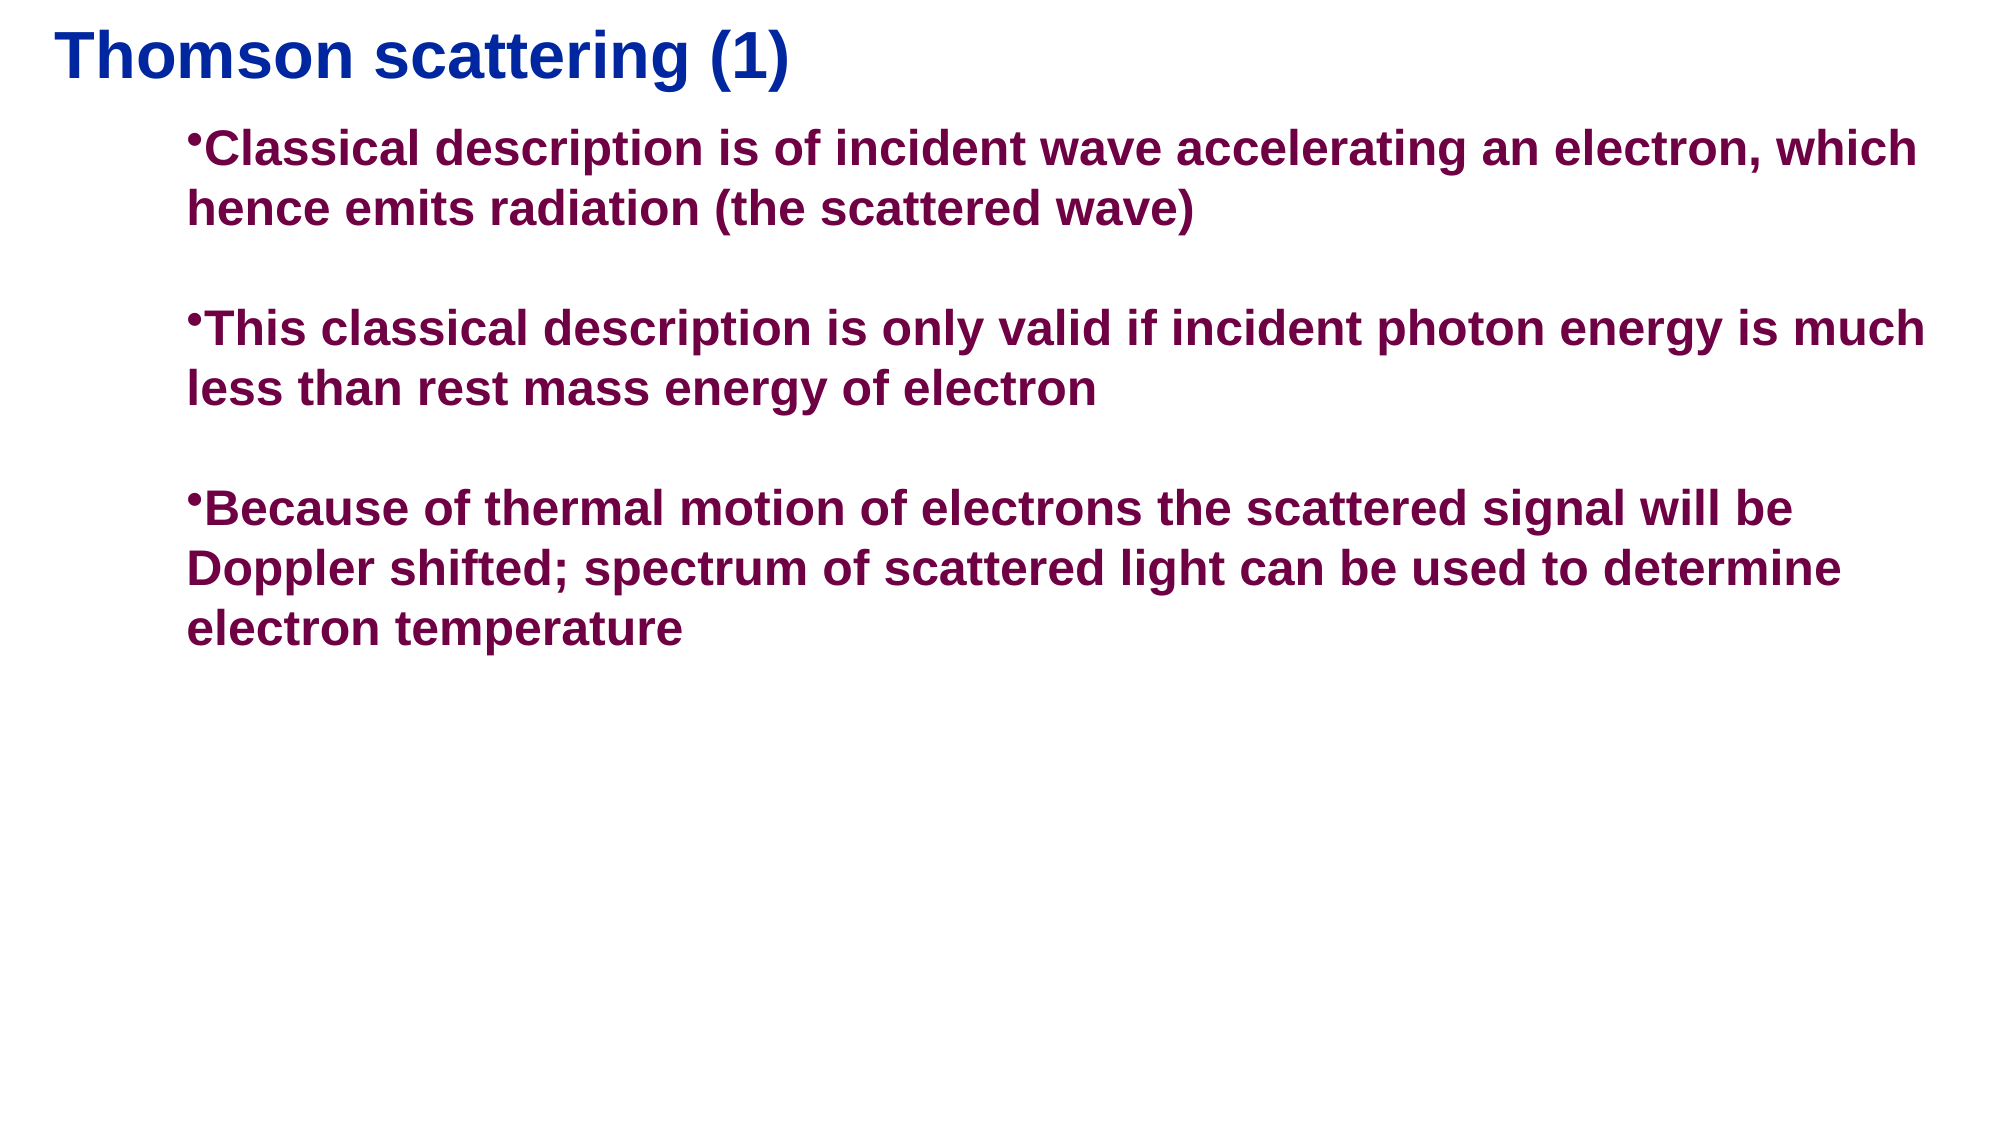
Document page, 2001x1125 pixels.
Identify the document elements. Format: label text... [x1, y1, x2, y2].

title Thomson scattering (1) [40, 0, 2000, 104]
list Classical description is of incident wave accelerating an electron, which hence emits radiation (the scattered wave) This classical description is only valid if incident photon energy is much less than rest mass energy of electron Because of thermal motion of electrons the scattered signal will be Doppler shifted; spectrum of scattered light can be used to determine electron temperature [0, 108, 2000, 1042]
